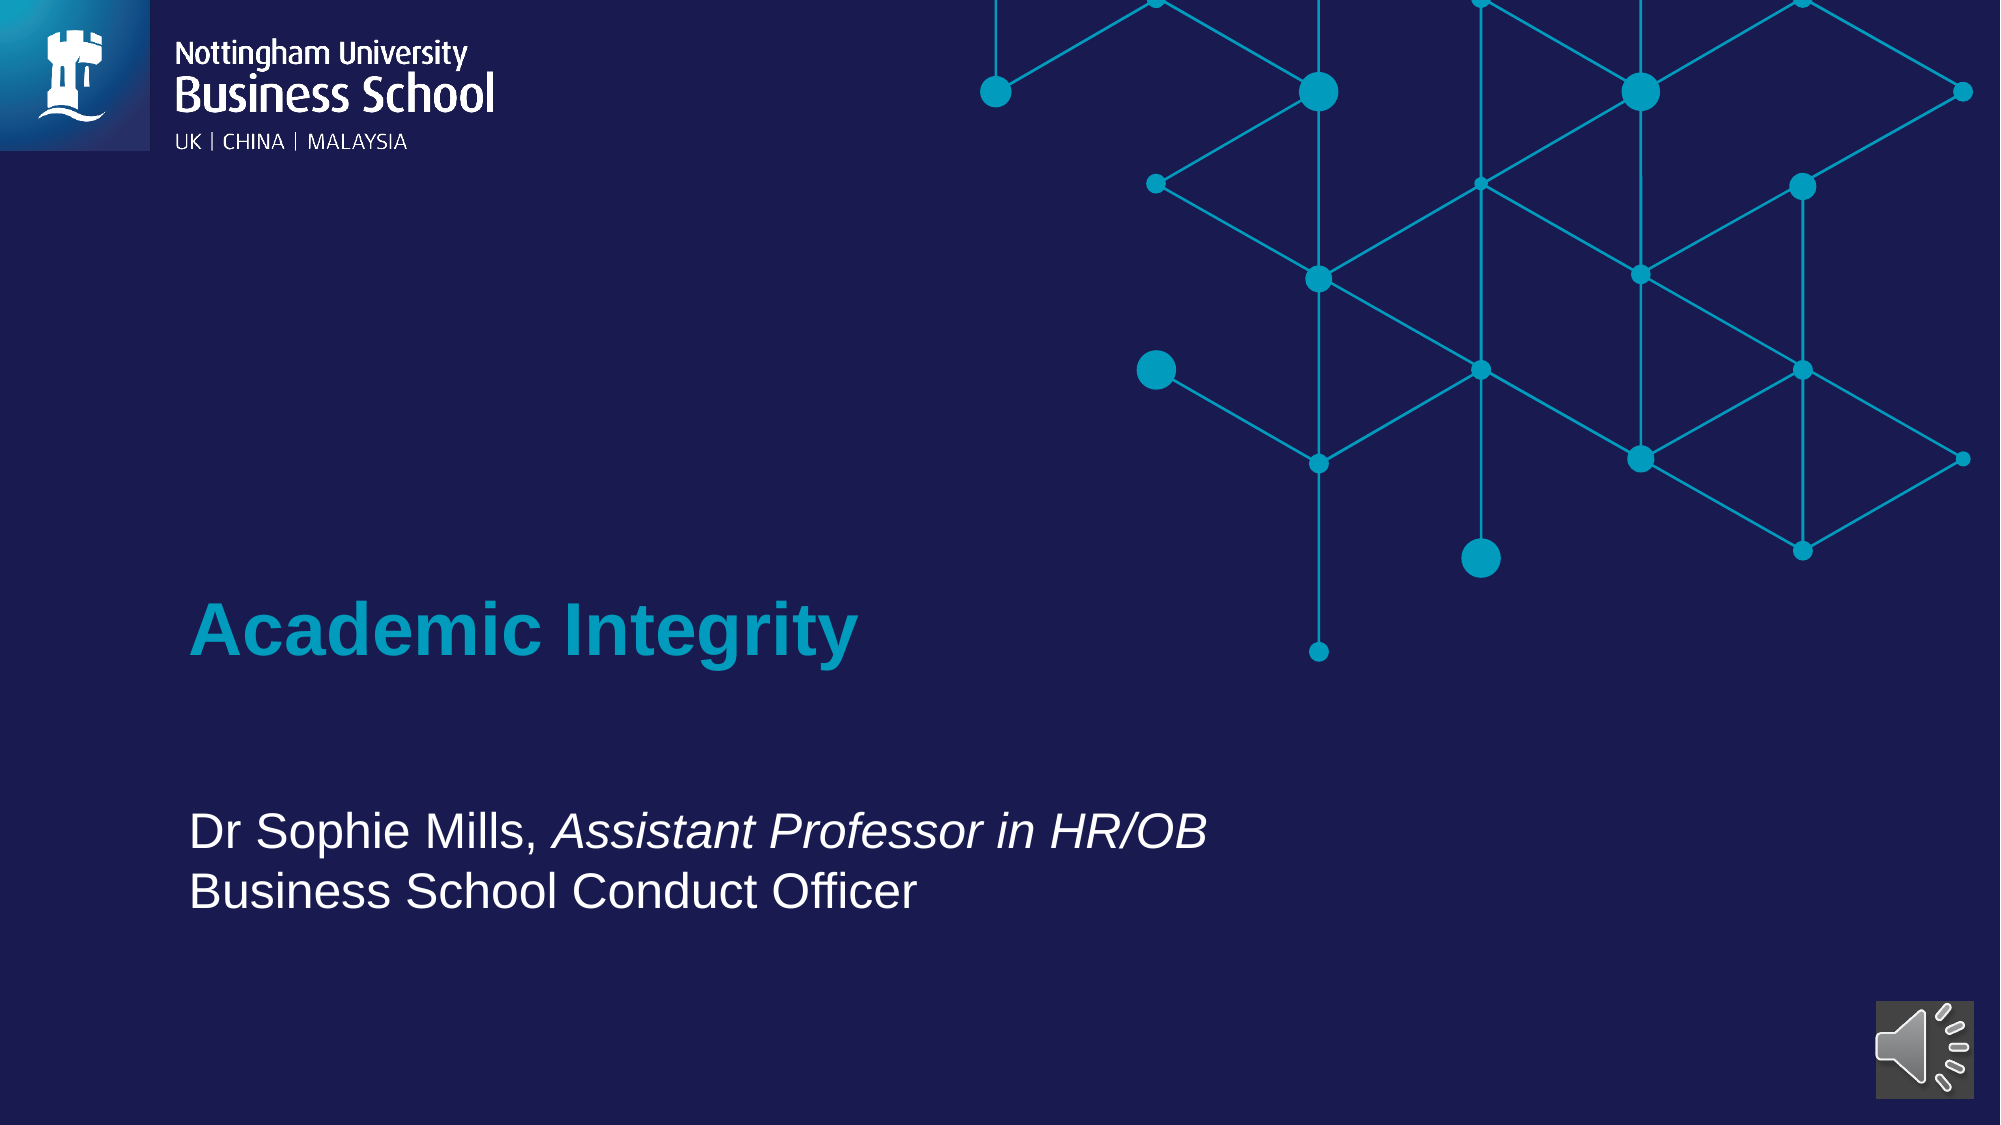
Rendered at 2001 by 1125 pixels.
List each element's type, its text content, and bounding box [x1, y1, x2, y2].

picture [1874, 999, 1975, 1100]
picture [0, 0, 493, 151]
title Academic Integrity [174, 553, 1563, 679]
subtitle Dr Sophie Mills, Assistant Professor in HR/OB Business School Conduct Officer [174, 772, 1608, 1066]
